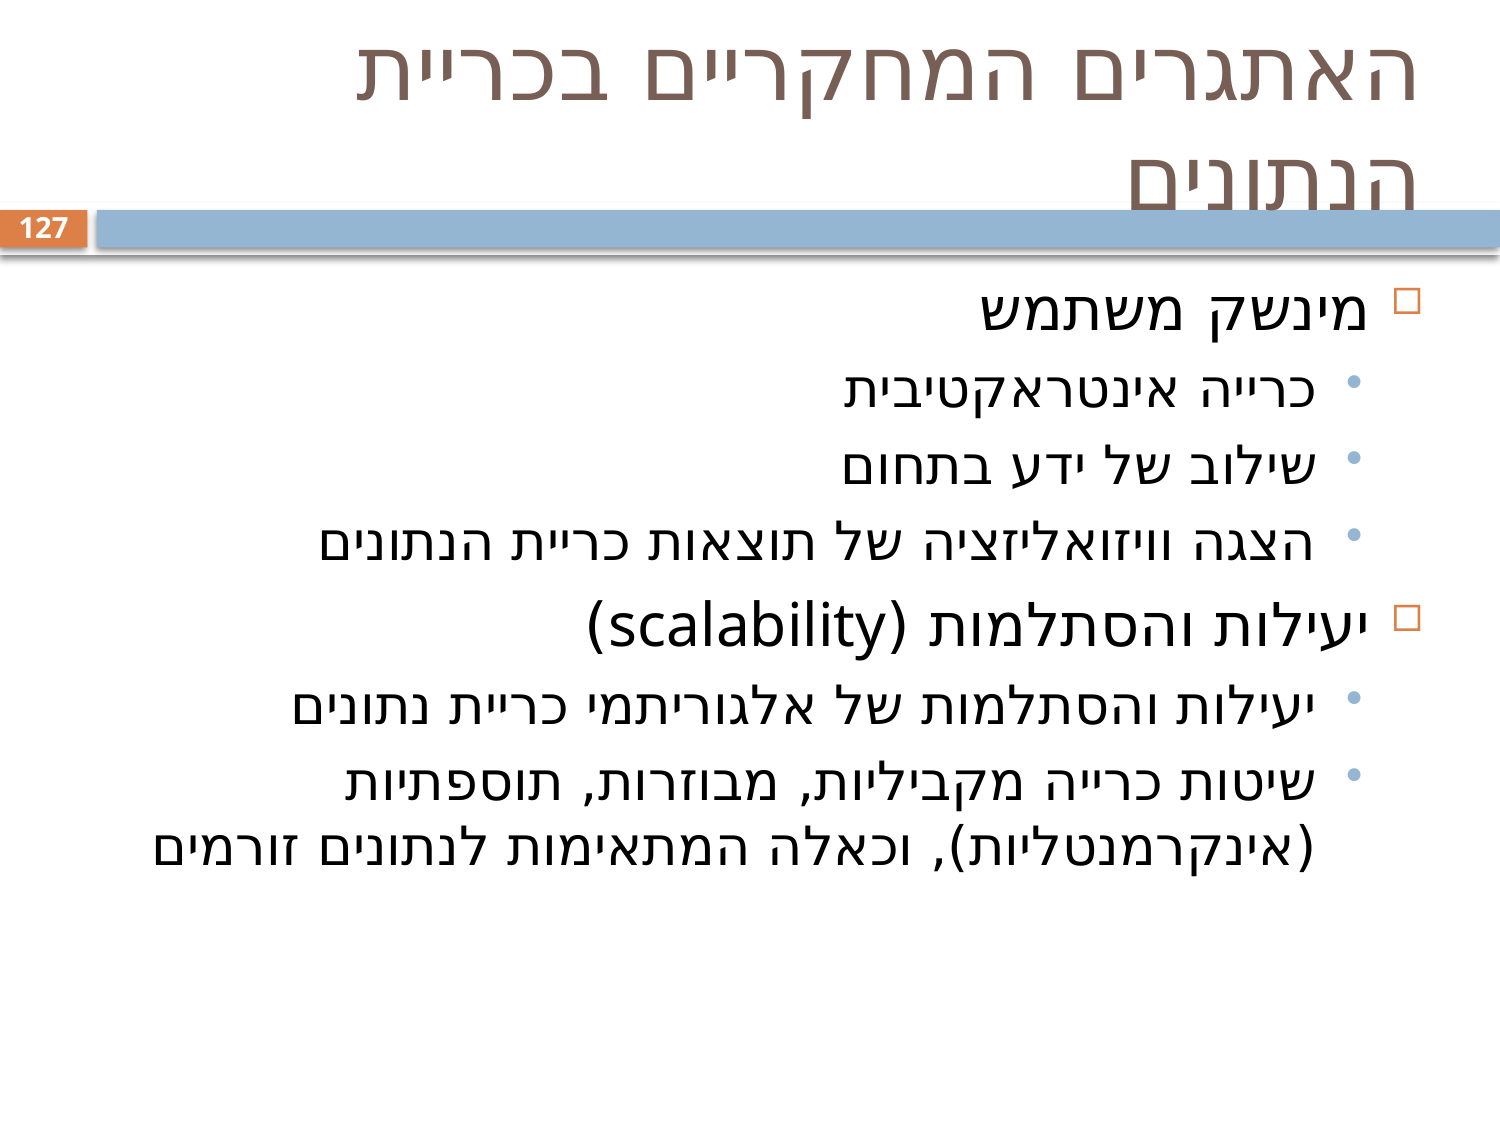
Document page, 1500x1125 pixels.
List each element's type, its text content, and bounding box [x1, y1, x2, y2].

title האתגרים המחקריים בכריית הנתונים [100, 37, 1438, 200]
list מינשק משתמש כרייה אינטראקטיבית שילוב של ידע בתחום הצגה וויזואליזציה של תוצאות כריית הנתונים יעילות והסתלמות (scalability) יעילות והסתלמות של אלגוריתמי כריית נתונים שיטות כרייה מקביליות, מבוזרות, תוספתיות (אינקרמנטליות), וכאלה המתאימות לנתונים זורמים [100, 262, 1438, 1000]
slide_number 127 [0, 208, 88, 249]
